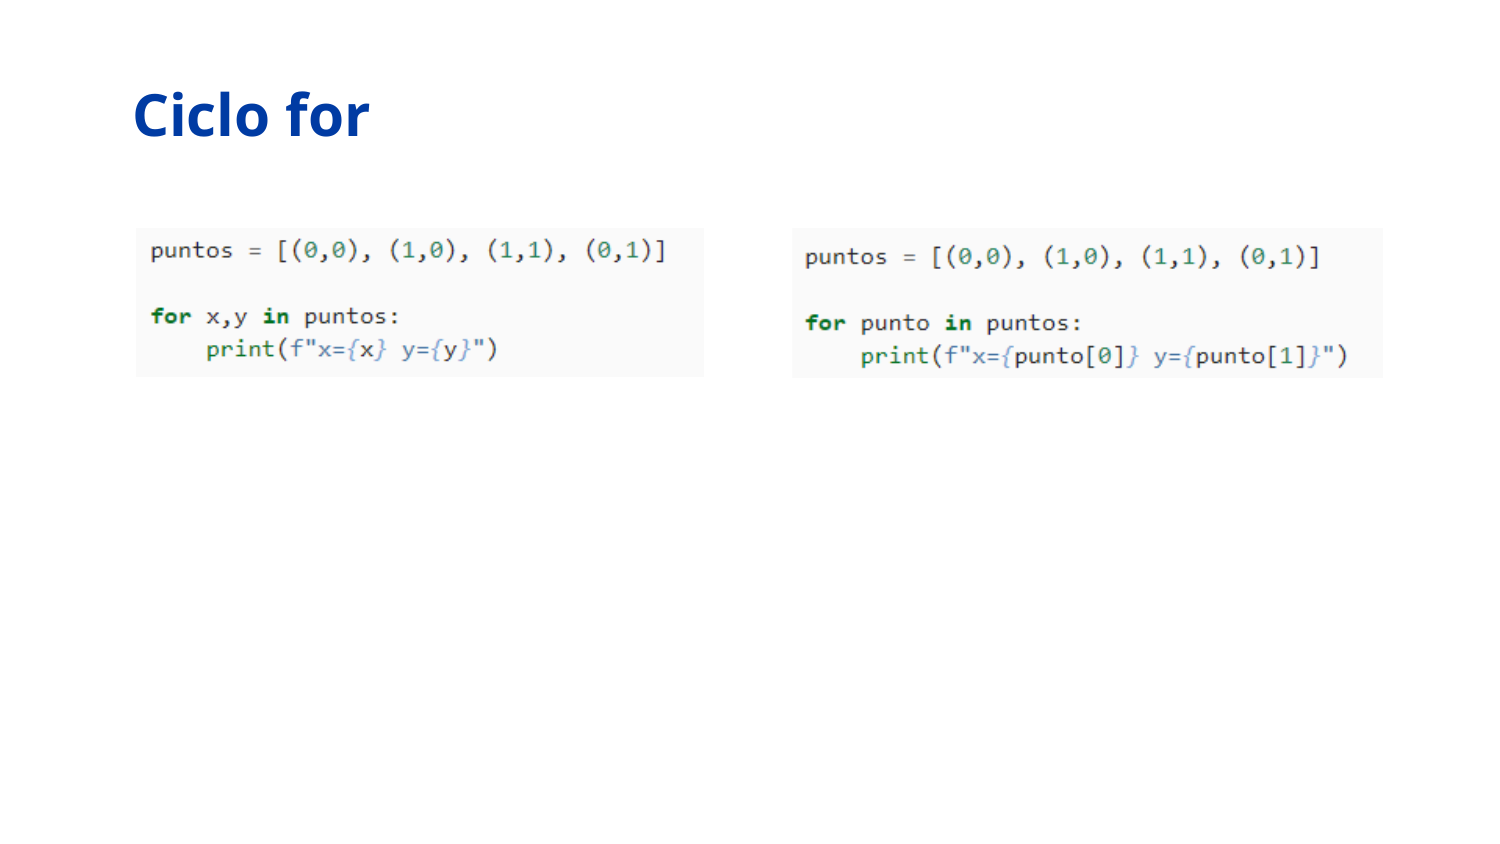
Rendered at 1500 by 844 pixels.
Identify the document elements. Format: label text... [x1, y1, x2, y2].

picture [792, 228, 1384, 378]
title Ciclo for [116, 63, 1383, 157]
picture [136, 228, 704, 378]
